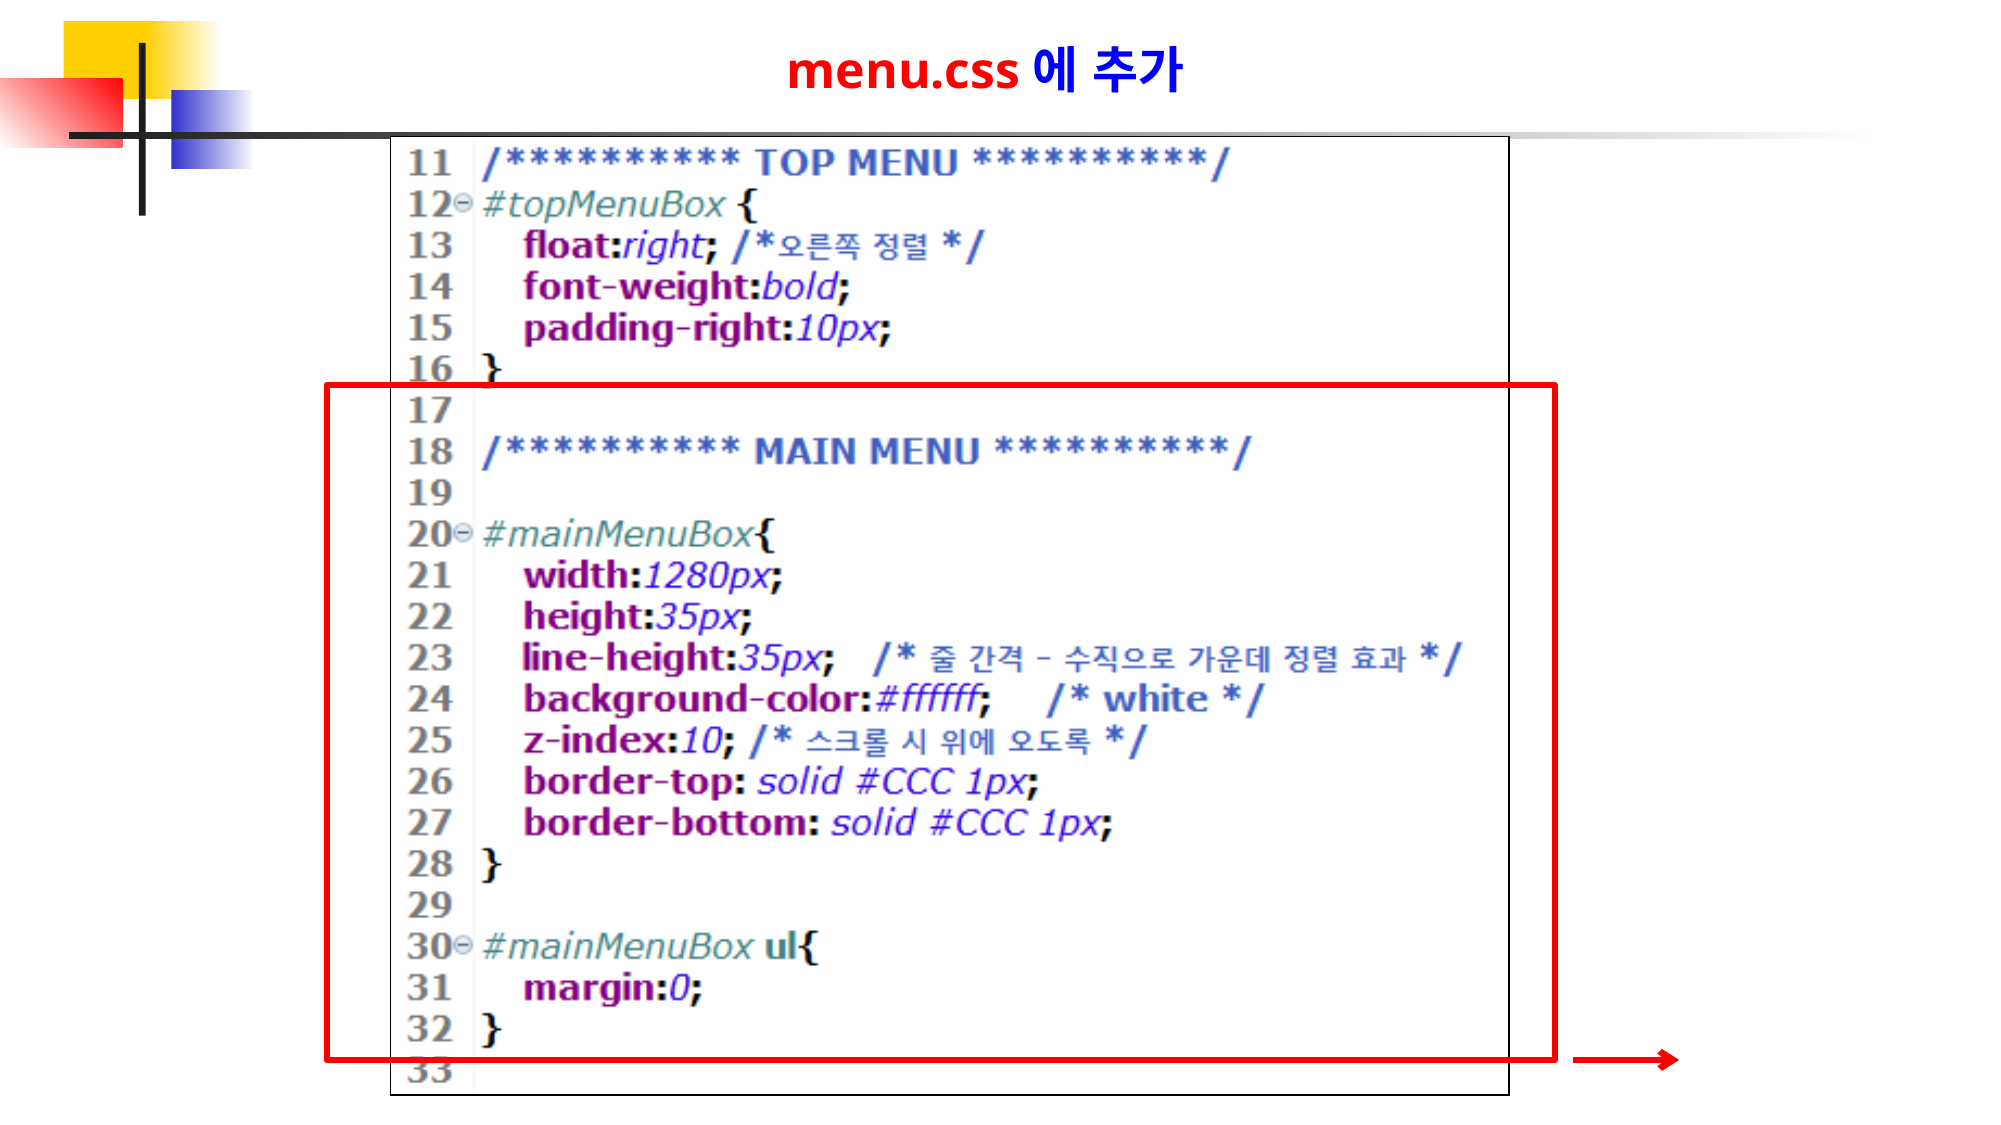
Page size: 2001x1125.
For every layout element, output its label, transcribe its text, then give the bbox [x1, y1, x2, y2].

text_box menu.css에 추가 [772, 30, 1200, 106]
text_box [326, 136, 1556, 1095]
